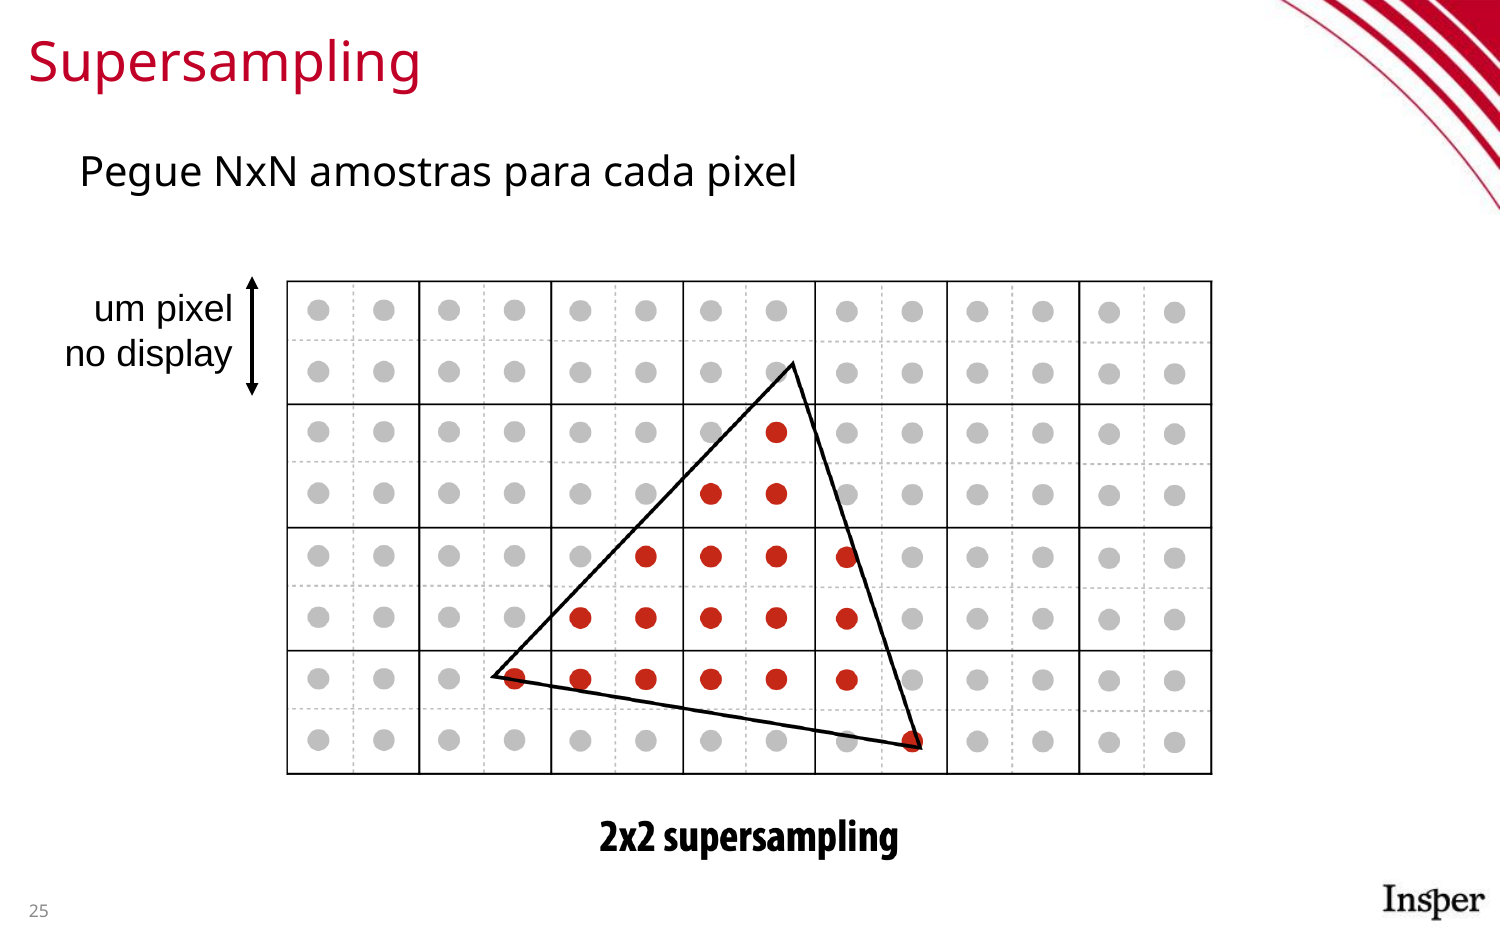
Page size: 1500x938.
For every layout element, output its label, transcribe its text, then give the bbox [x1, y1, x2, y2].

text_box um pixel no display [27, 276, 248, 383]
title Supersampling [13, 18, 1397, 104]
list Pegue NxN amostras para cada pixel [64, 137, 1447, 876]
picture [249, 0, 1500, 938]
slide_number ‹#› [0, 887, 78, 938]
